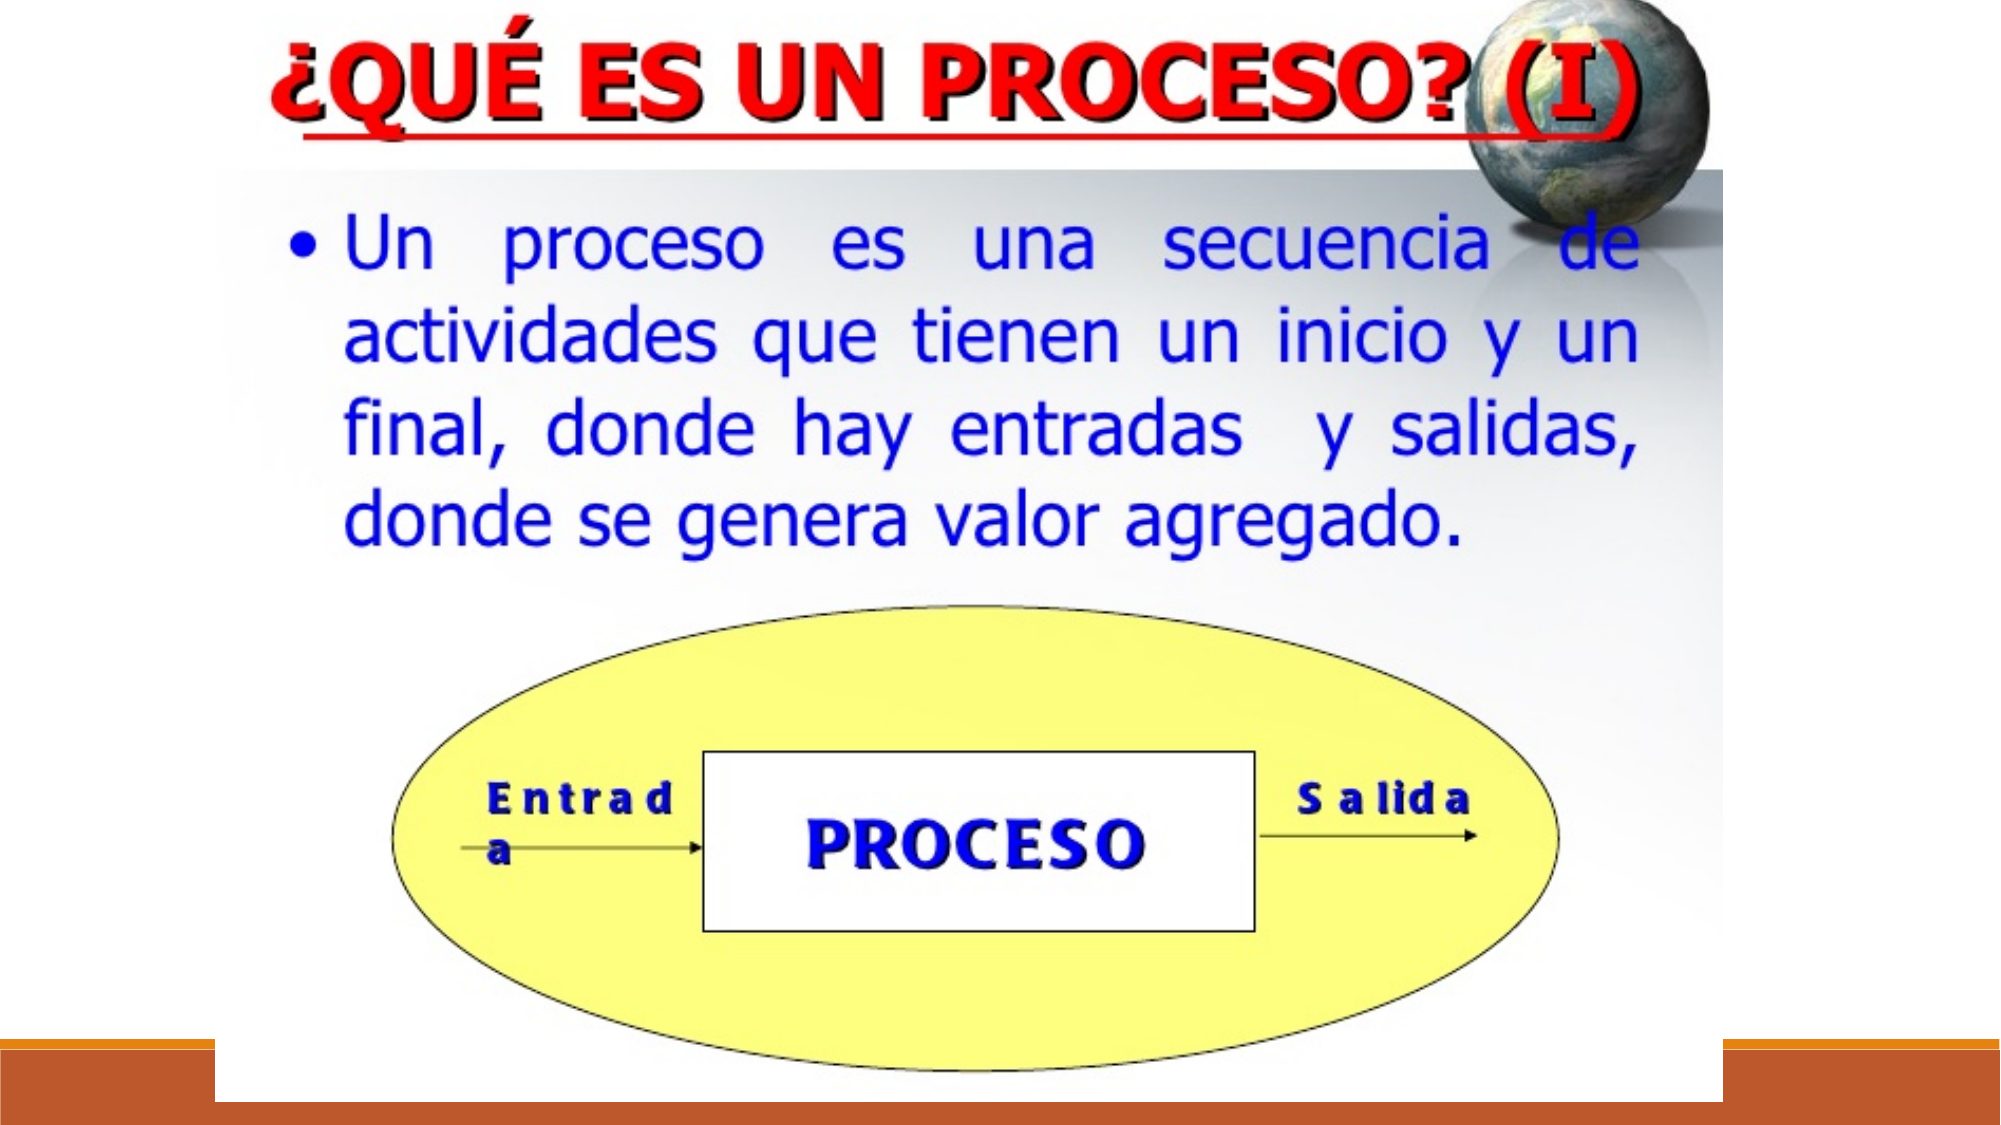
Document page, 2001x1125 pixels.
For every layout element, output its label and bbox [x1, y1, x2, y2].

picture [215, 0, 1723, 1102]
